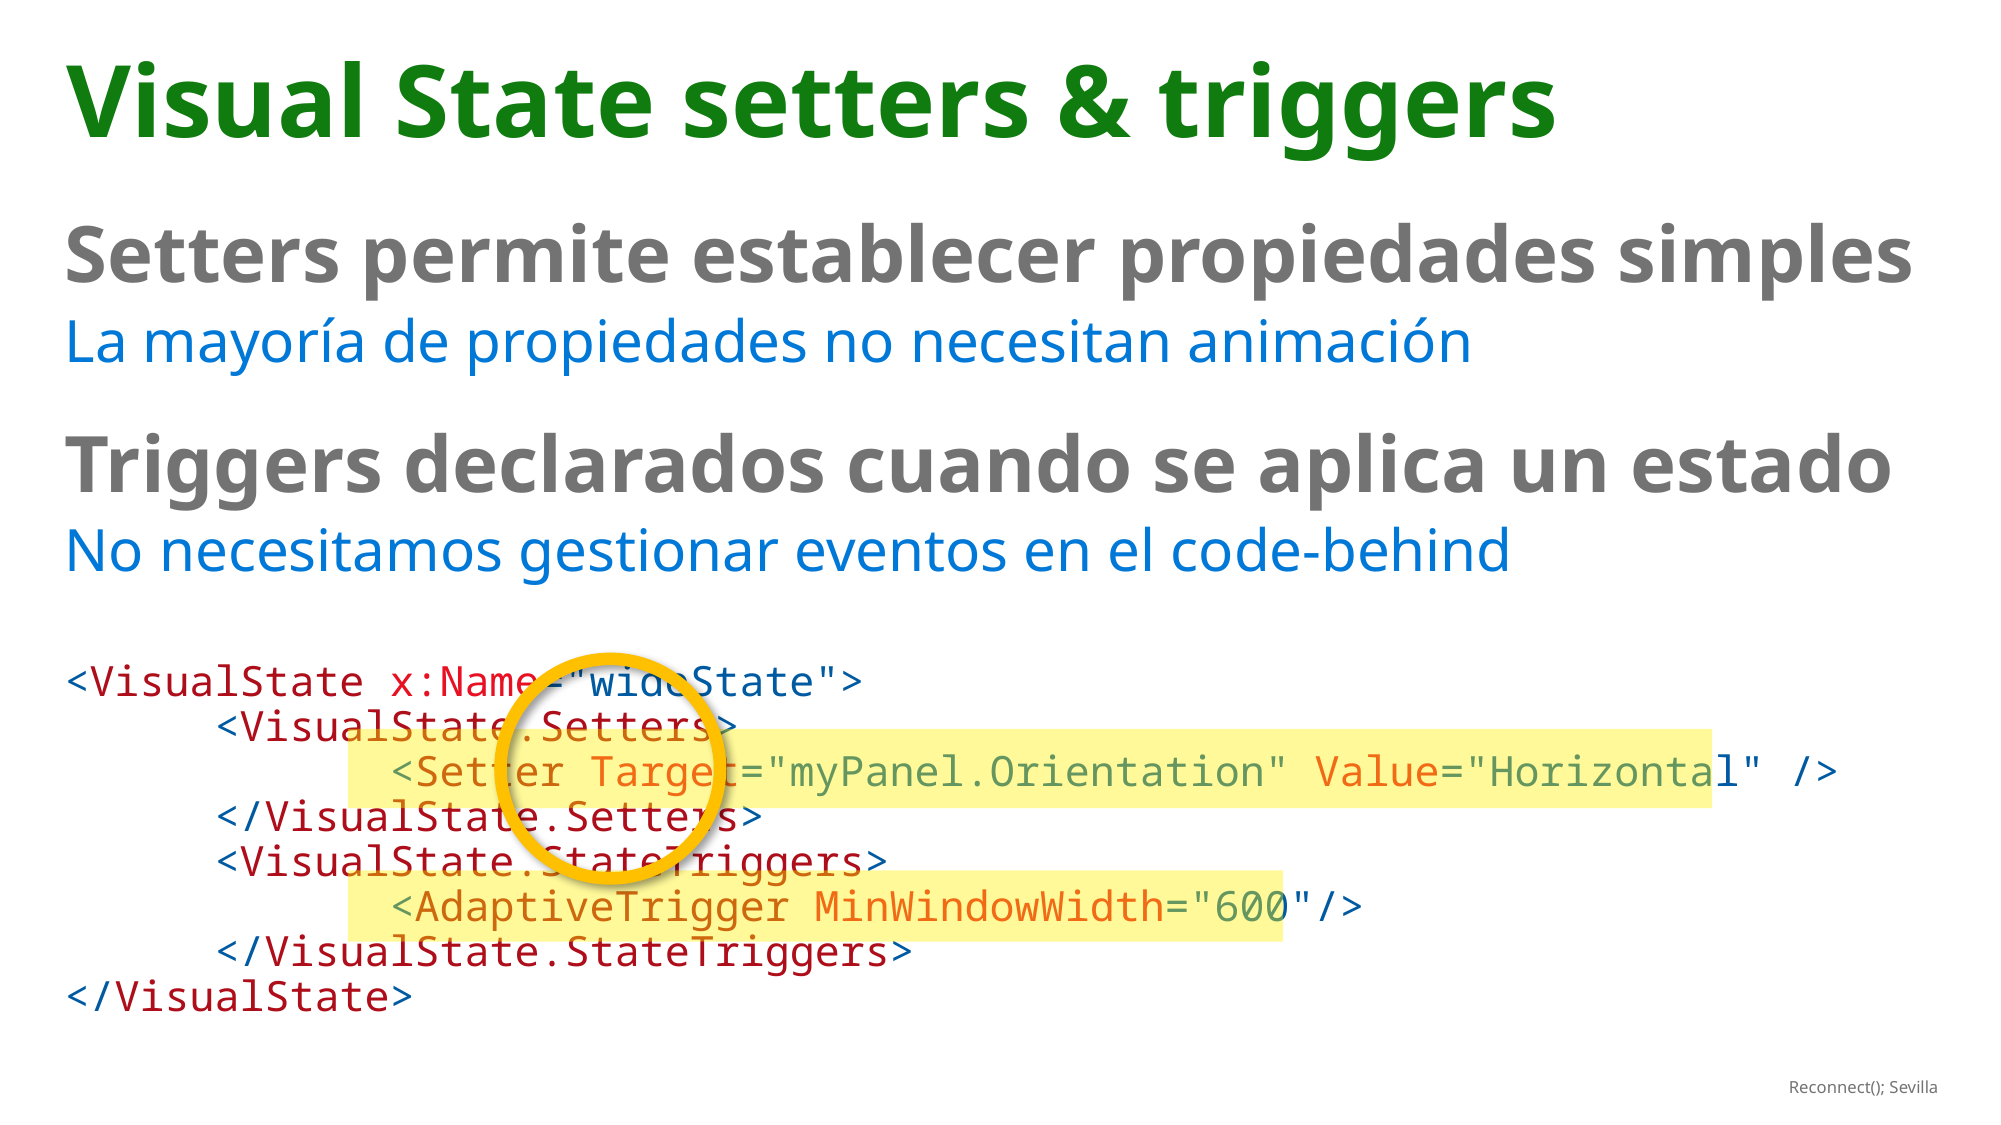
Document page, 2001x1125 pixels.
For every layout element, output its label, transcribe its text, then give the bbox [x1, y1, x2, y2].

list Setters permite establecer propiedades simples La mayoría de propiedades no necesitan animación Triggers declarados cuando se aplica un estado No necesitamos gestionar eventos en el code-behind <VisualState x:Name="wideState"> <VisualState.Setters> <Setter Target="myPanel.Orientation" Value="Horizontal" /> </VisualState.Setters> <VisualState.StateTriggers> <AdaptiveTrigger MinWindowWidth="600"/> </VisualState.StateTriggers> </VisualState> [42, 197, 2000, 1125]
text_box [499, 657, 722, 880]
text_box [721, 728, 1713, 809]
text_box [347, 728, 506, 809]
text_box [347, 869, 1284, 943]
title Visual State setters & triggers [44, 33, 1956, 195]
